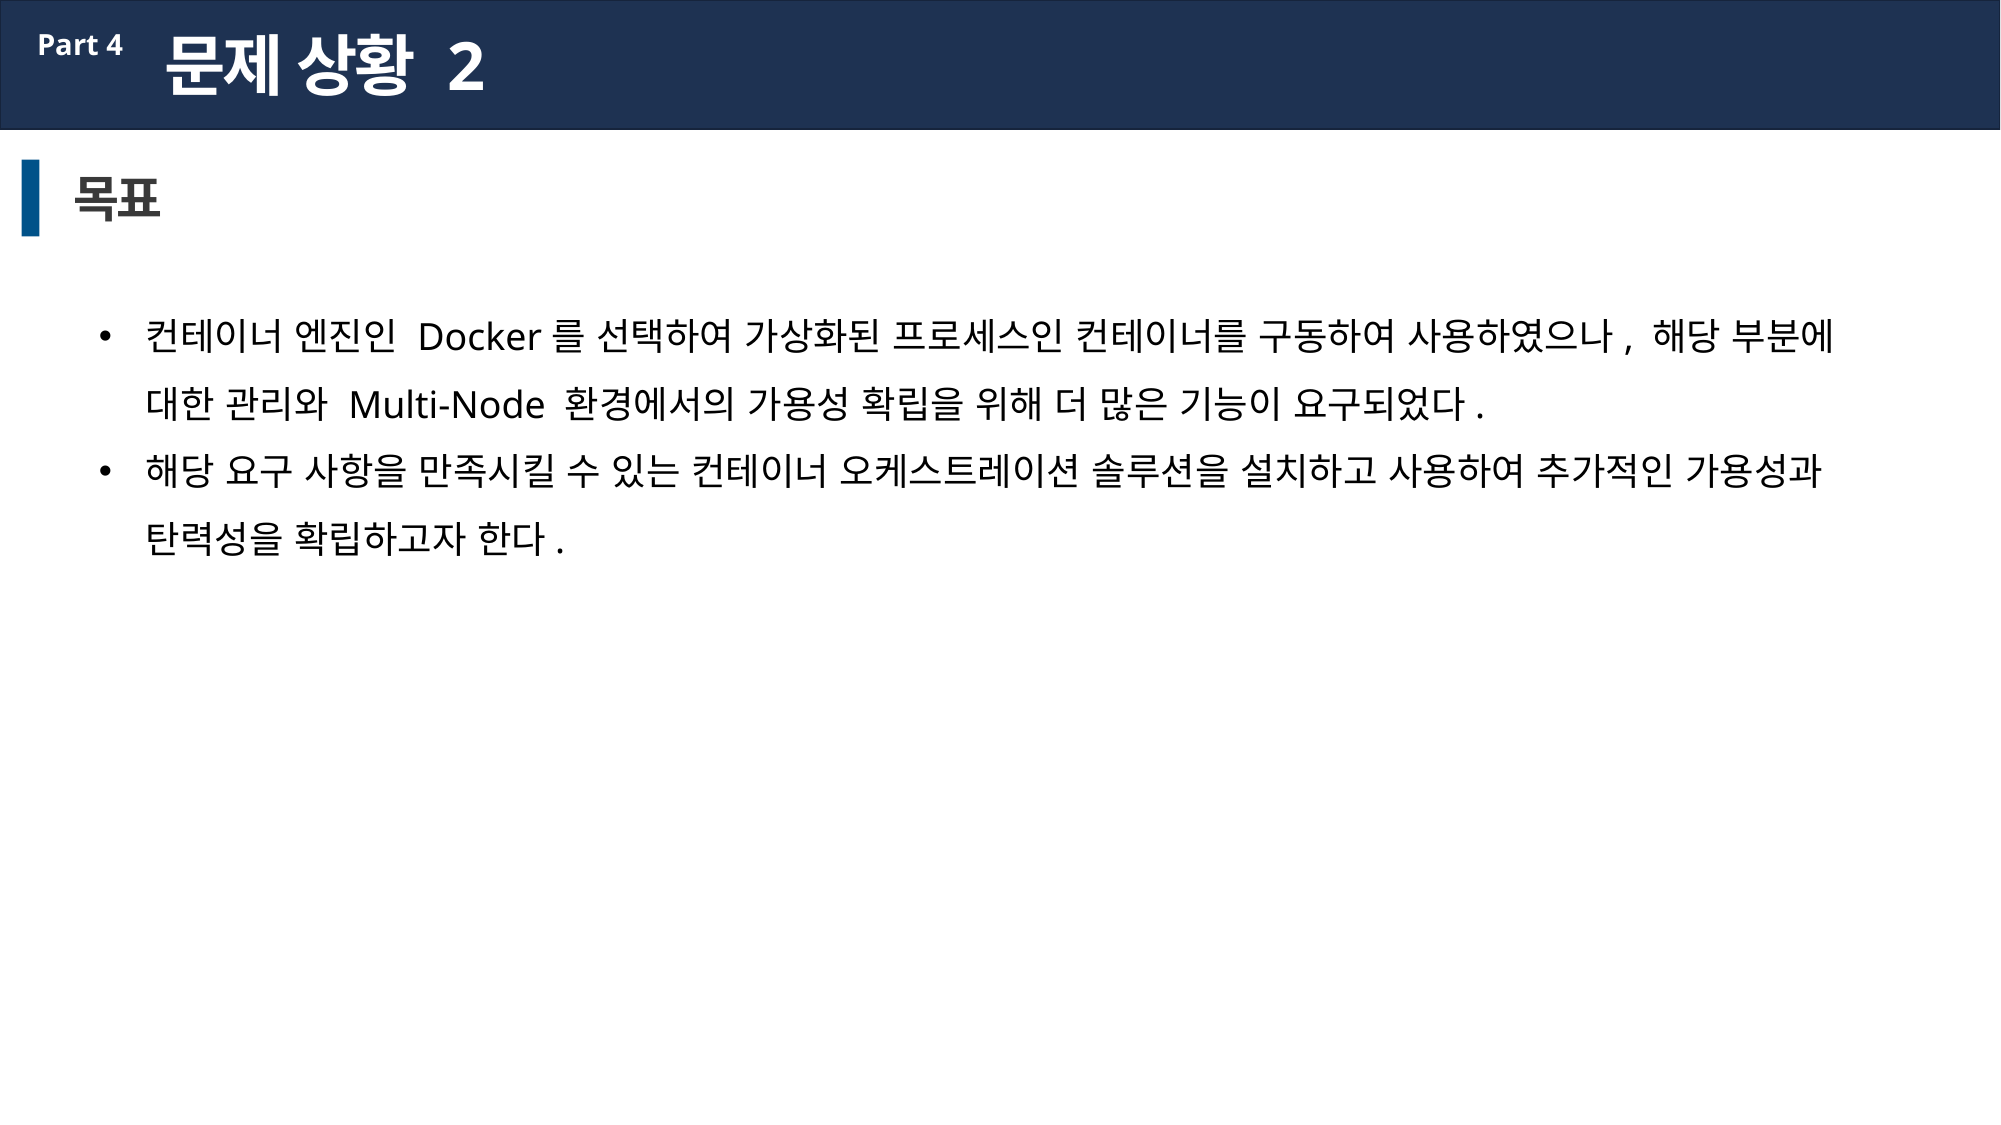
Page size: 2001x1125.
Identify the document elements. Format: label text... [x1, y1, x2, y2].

text_box 목표 [58, 160, 178, 235]
text_box Part 4 [22, 19, 146, 69]
text_box 컨테이너 엔진인 Docker를 선택하여 가상화된 프로세스인 컨테이너를 구동하여 사용하였으나, 해당 부분에 대한 관리와 Multi-Node 환경에서의 가용성 확립을 위해 더 많은 기능이 요구되었다. 해당 요구 사항을 만족시킬 수 있는 컨테이너 오케스트레이션 솔루션을 설치하고 사용하여 추가적인 가용성과 탄력성을 확립하고자 한다. [84, 283, 1916, 569]
text_box [21, 159, 40, 237]
text_box 문제 상황 2 [149, 16, 502, 112]
